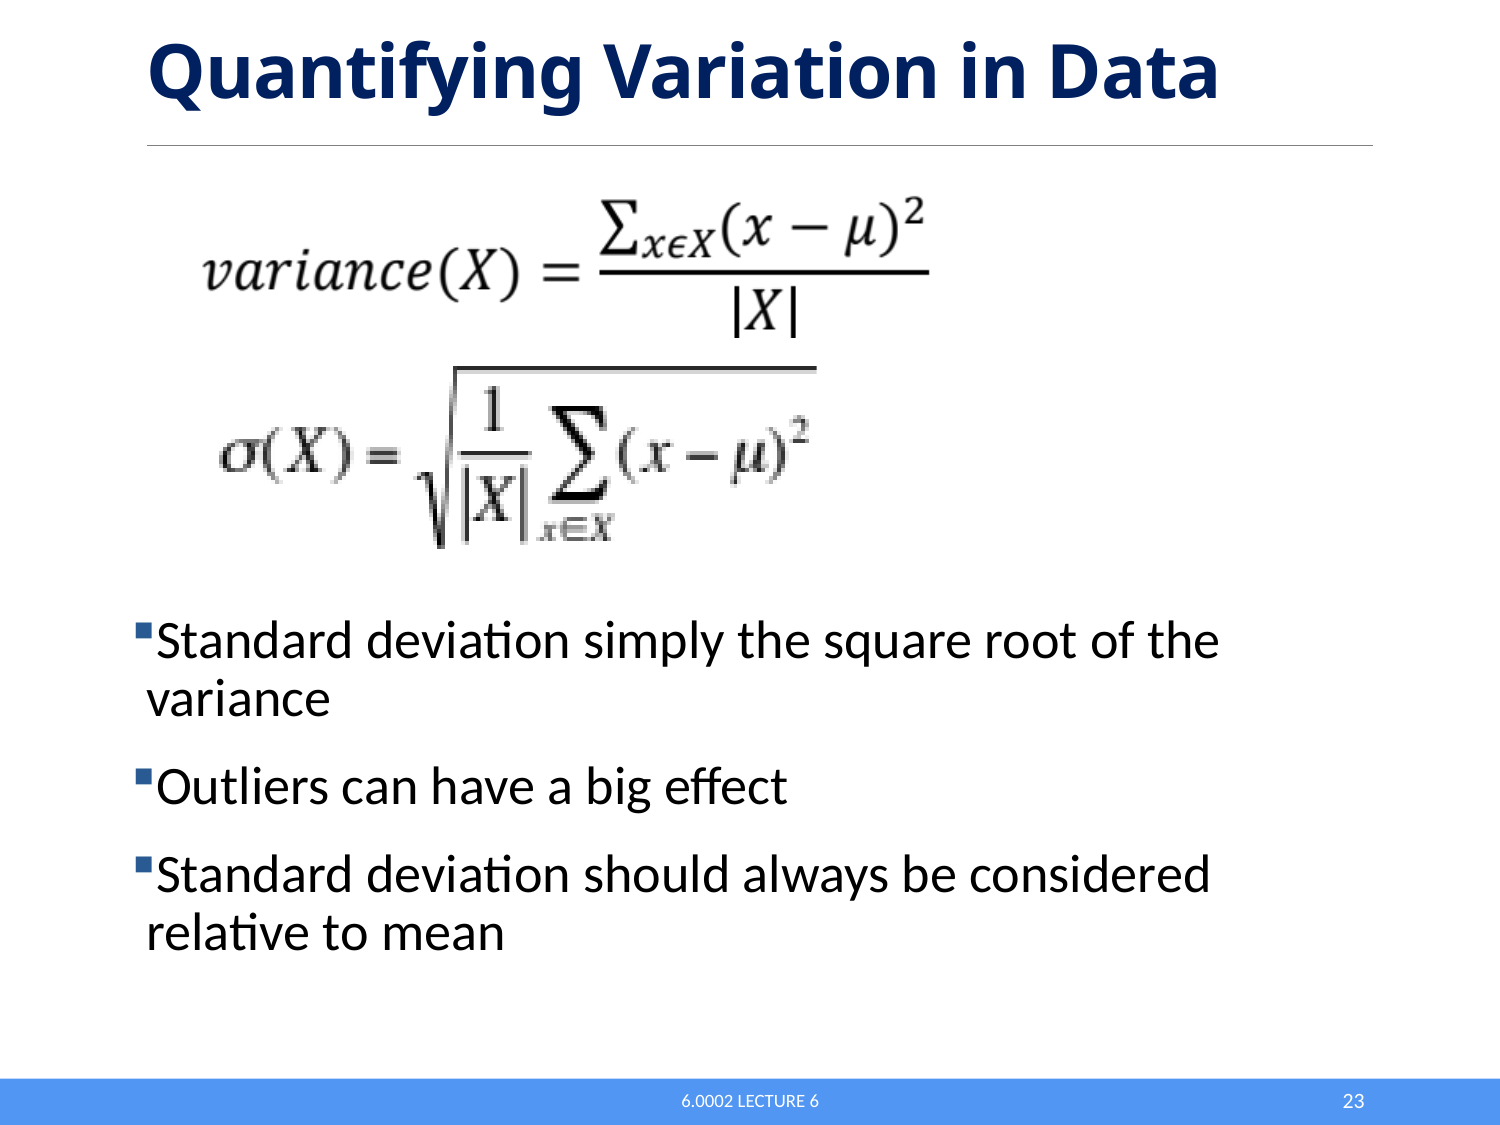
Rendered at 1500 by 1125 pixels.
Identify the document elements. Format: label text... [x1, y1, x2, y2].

title Quantifying Variation in Data [131, 42, 1369, 122]
slide_number 23 [1218, 1069, 1380, 1125]
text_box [99, 174, 1030, 338]
picture [211, 361, 818, 551]
list Standard deviation simply the square root of the variance Outliers can have a big effect Standard deviation should always be considered relative to mean [131, 604, 1369, 1003]
footer 6.0002 Lecture 6 [453, 1069, 1047, 1125]
